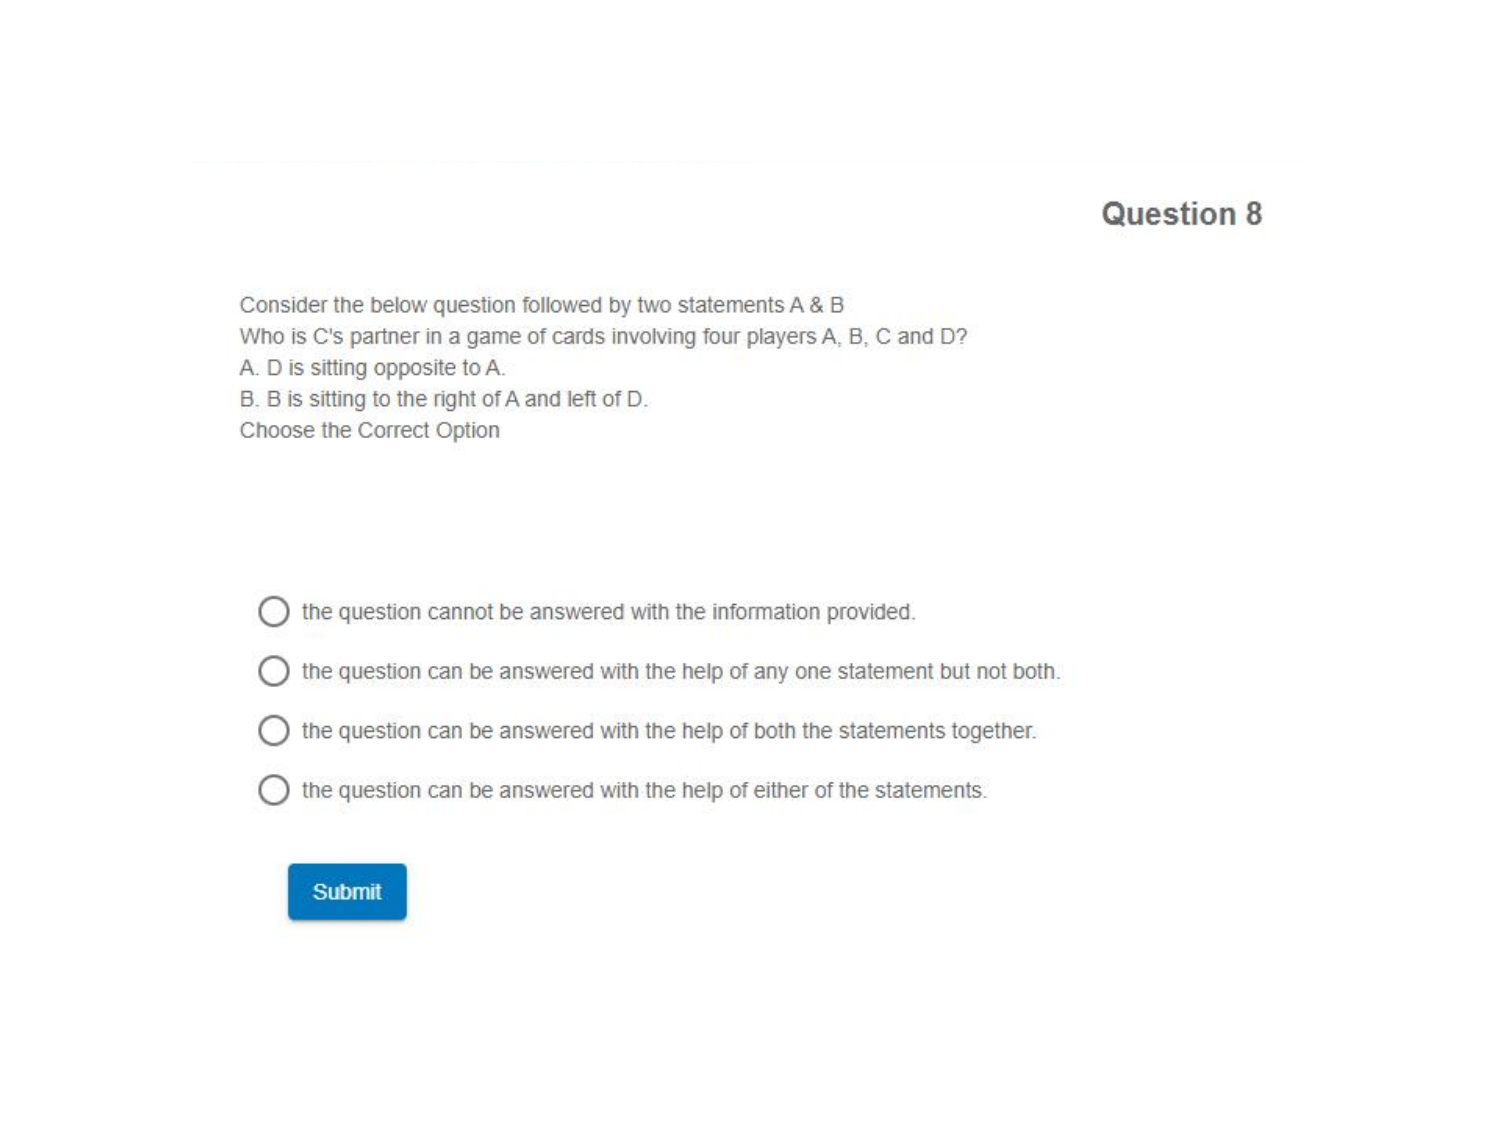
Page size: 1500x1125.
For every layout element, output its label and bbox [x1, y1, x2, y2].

picture [193, 161, 1307, 964]
